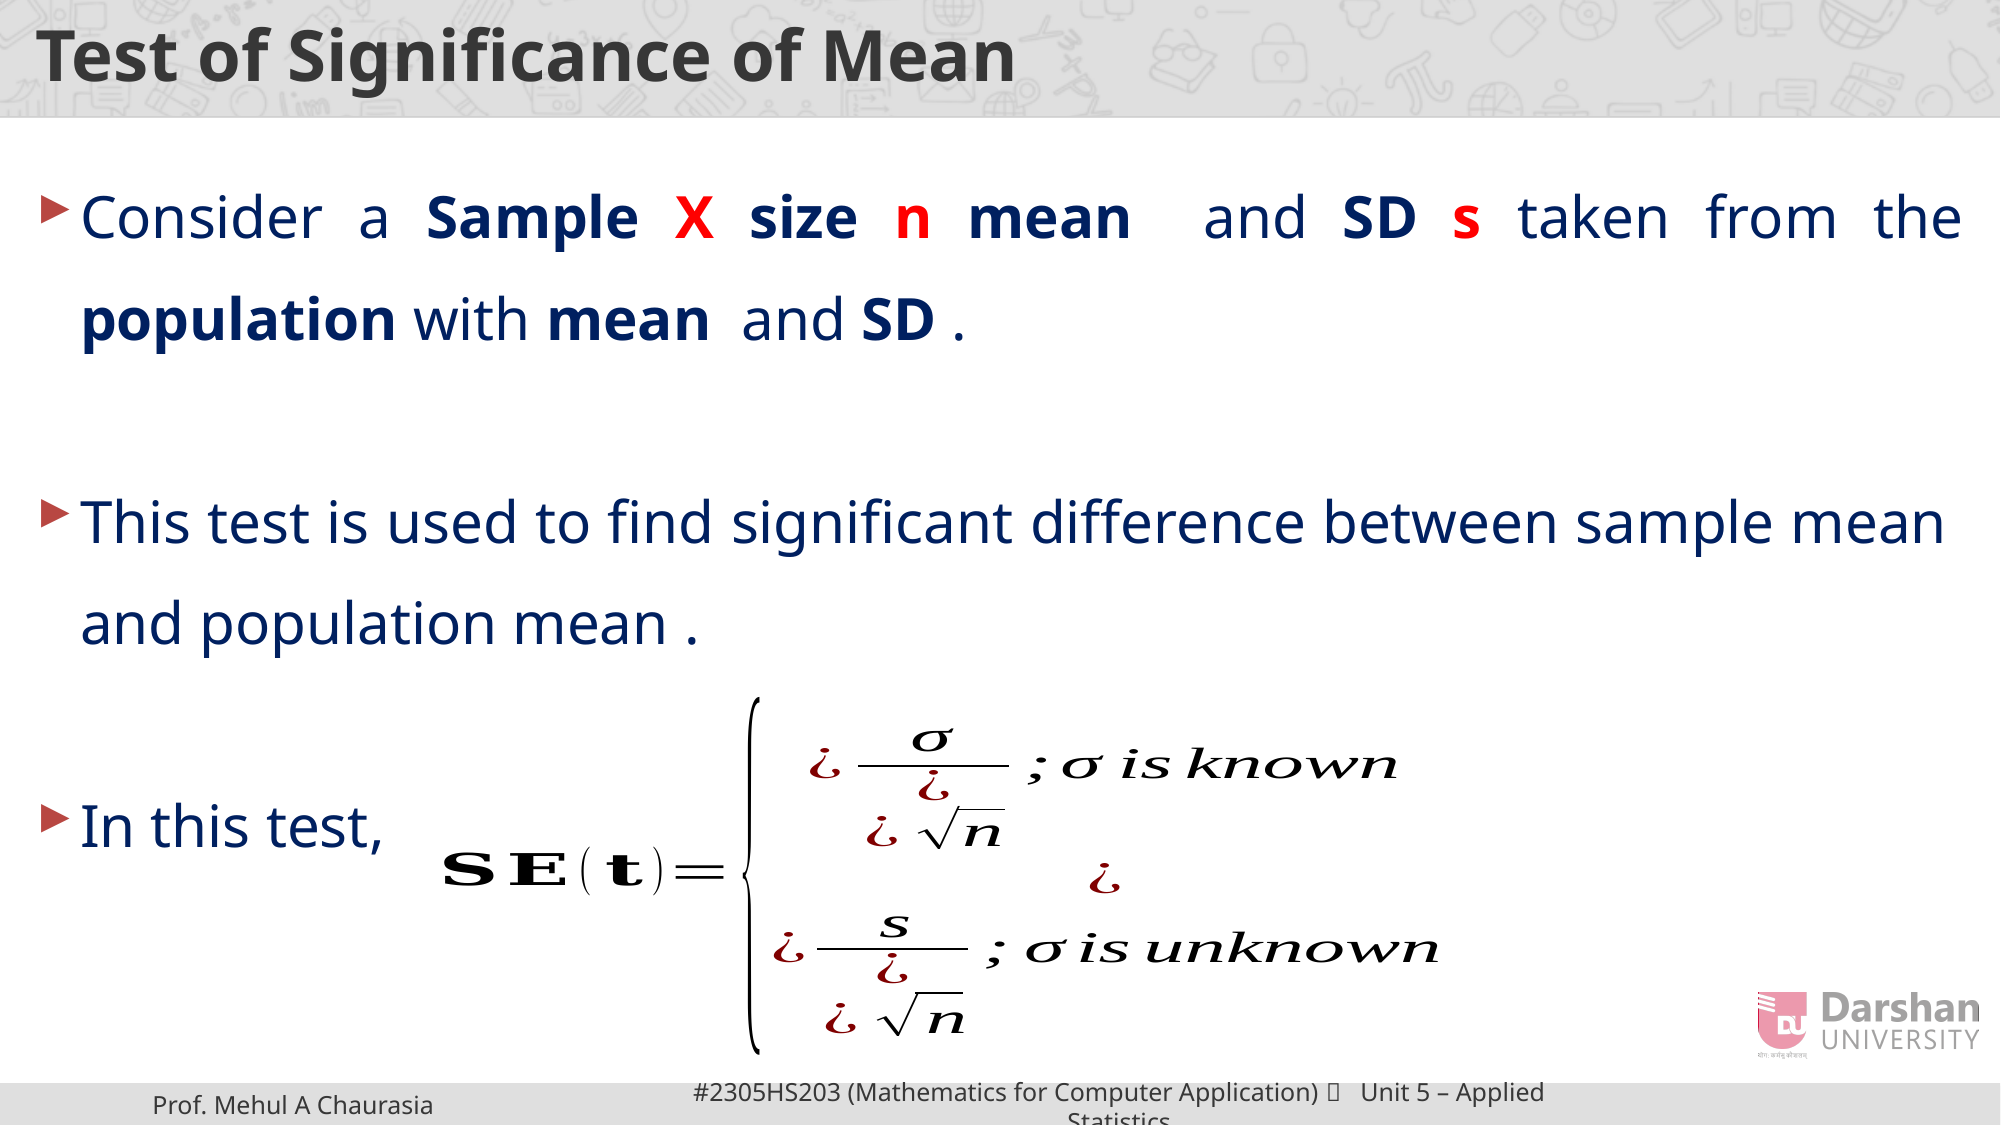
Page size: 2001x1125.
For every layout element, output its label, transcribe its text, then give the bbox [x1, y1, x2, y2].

table_header Mean [1758, 992, 1979, 1059]
title Test of Significance of Mean [0, 0, 2000, 117]
